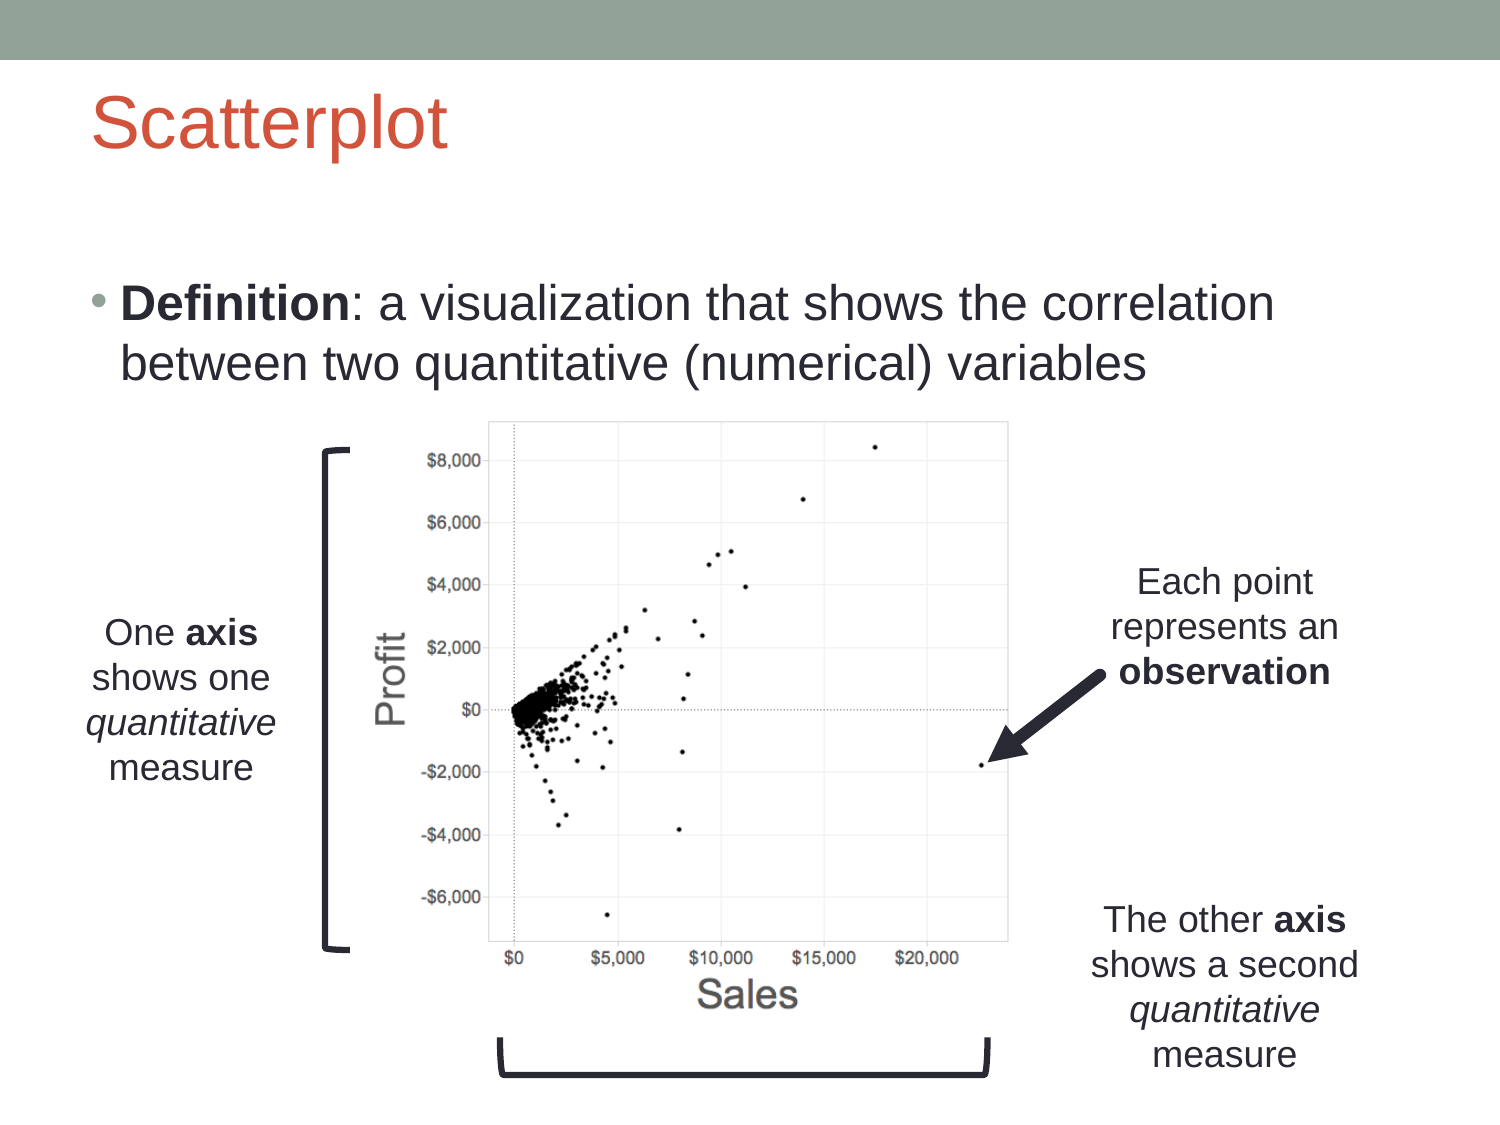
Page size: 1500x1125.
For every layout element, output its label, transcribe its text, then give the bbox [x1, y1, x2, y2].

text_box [987, 549, 1413, 763]
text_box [49, 449, 351, 951]
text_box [499, 887, 1413, 1085]
picture [362, 418, 1011, 1024]
list Definition: a visualization that shows the correlation between two quantitative (numerical) variables [75, 262, 1425, 1063]
title Scatterplot [75, 37, 1425, 200]
